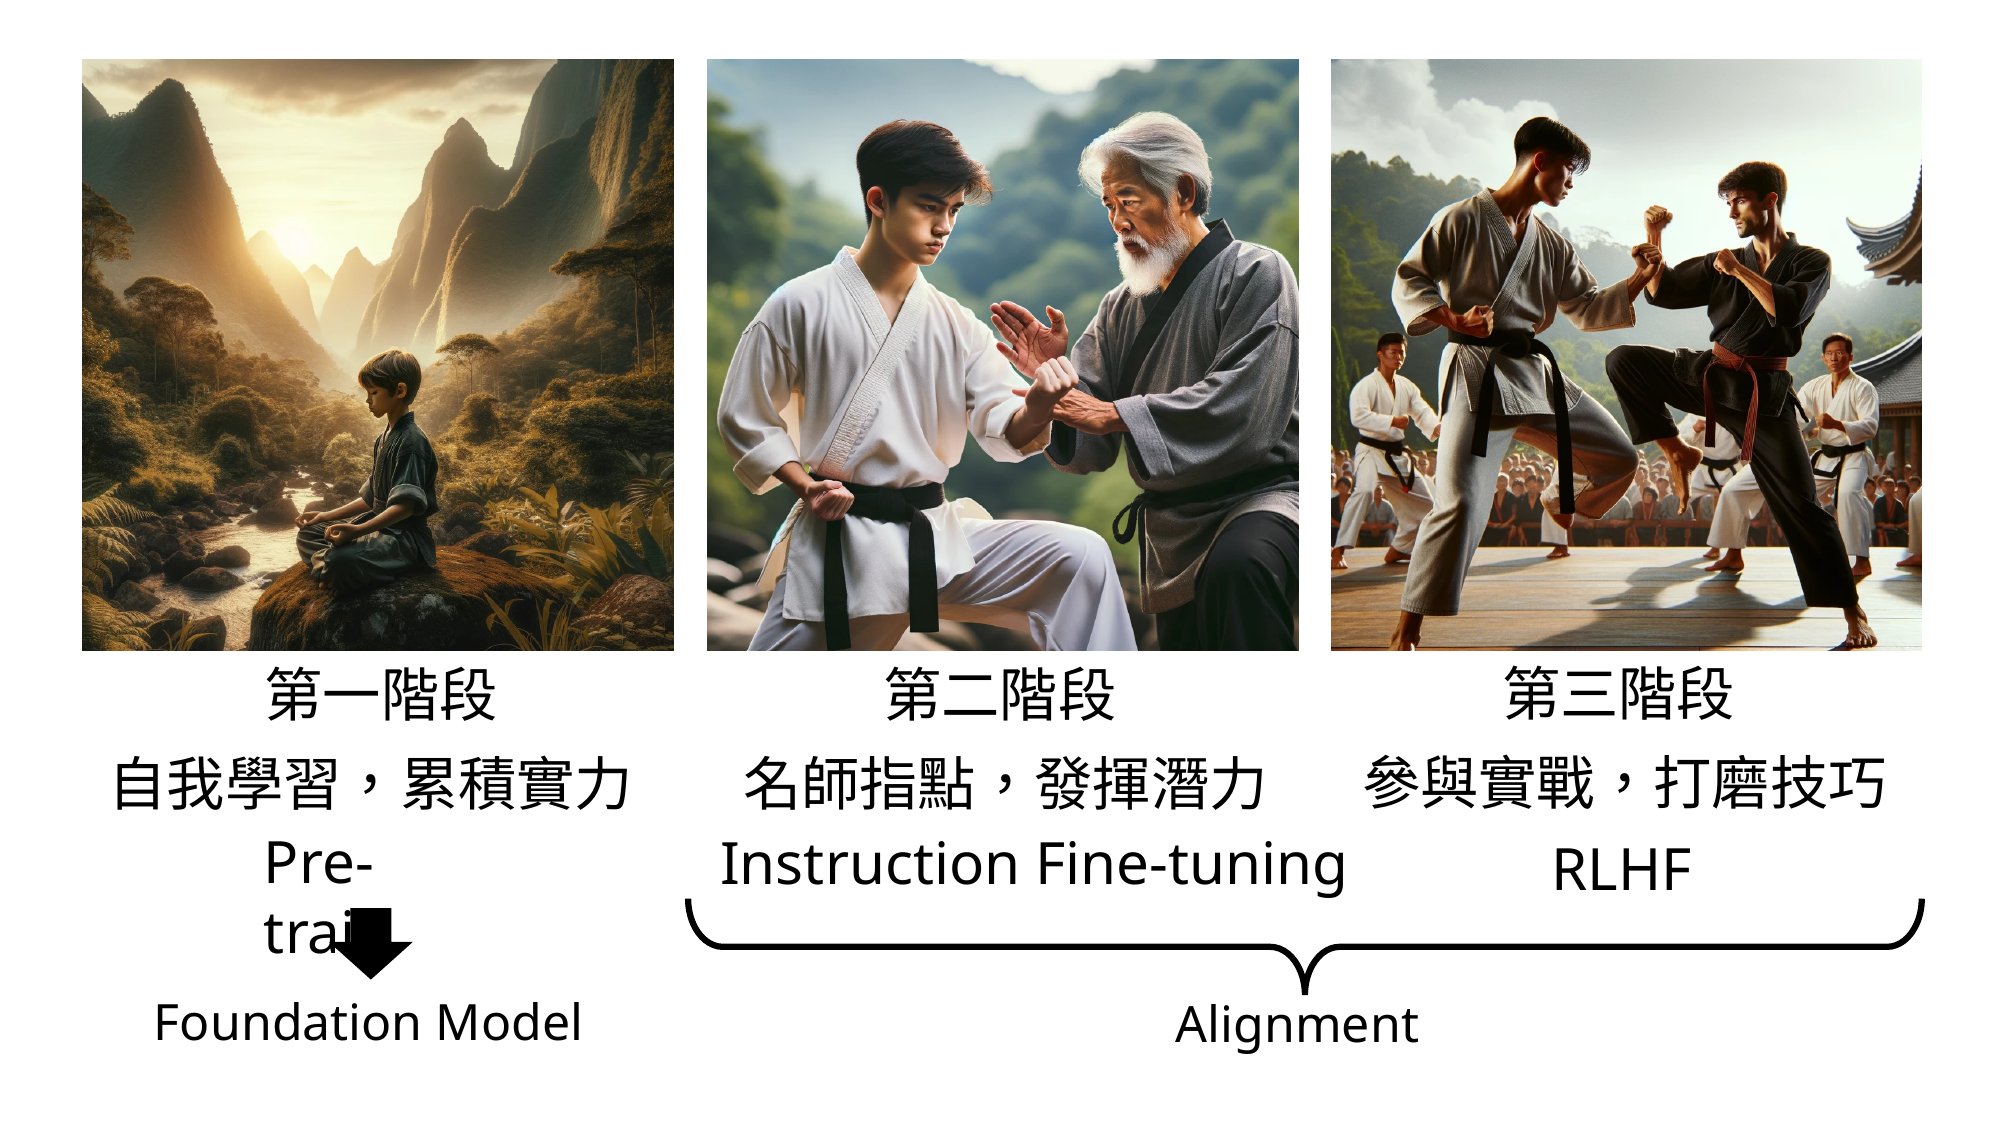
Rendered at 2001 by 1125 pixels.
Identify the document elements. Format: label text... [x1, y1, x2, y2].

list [1330, 59, 1923, 651]
text_box [686, 898, 1924, 996]
text_box 第三階段 [1385, 651, 1853, 735]
text_box [328, 908, 413, 980]
text_box 自我學習，累積實力 [33, 739, 668, 825]
text_box 名師指點，發揮潛力 [668, 739, 1287, 825]
picture [707, 59, 1299, 651]
picture [82, 59, 674, 651]
text_box Alignment [1119, 985, 1489, 1061]
text_box 第一階段 [147, 651, 615, 736]
text_box 參與實戰，打磨技巧 [1287, 738, 1962, 824]
text_box Foundation Model [139, 982, 606, 1058]
text_box Pre-train [249, 817, 508, 973]
text_box 第二階段 [766, 651, 1234, 736]
text_box RLHF [1536, 824, 1743, 898]
text_box Instruction Fine-tuning [705, 819, 1457, 898]
